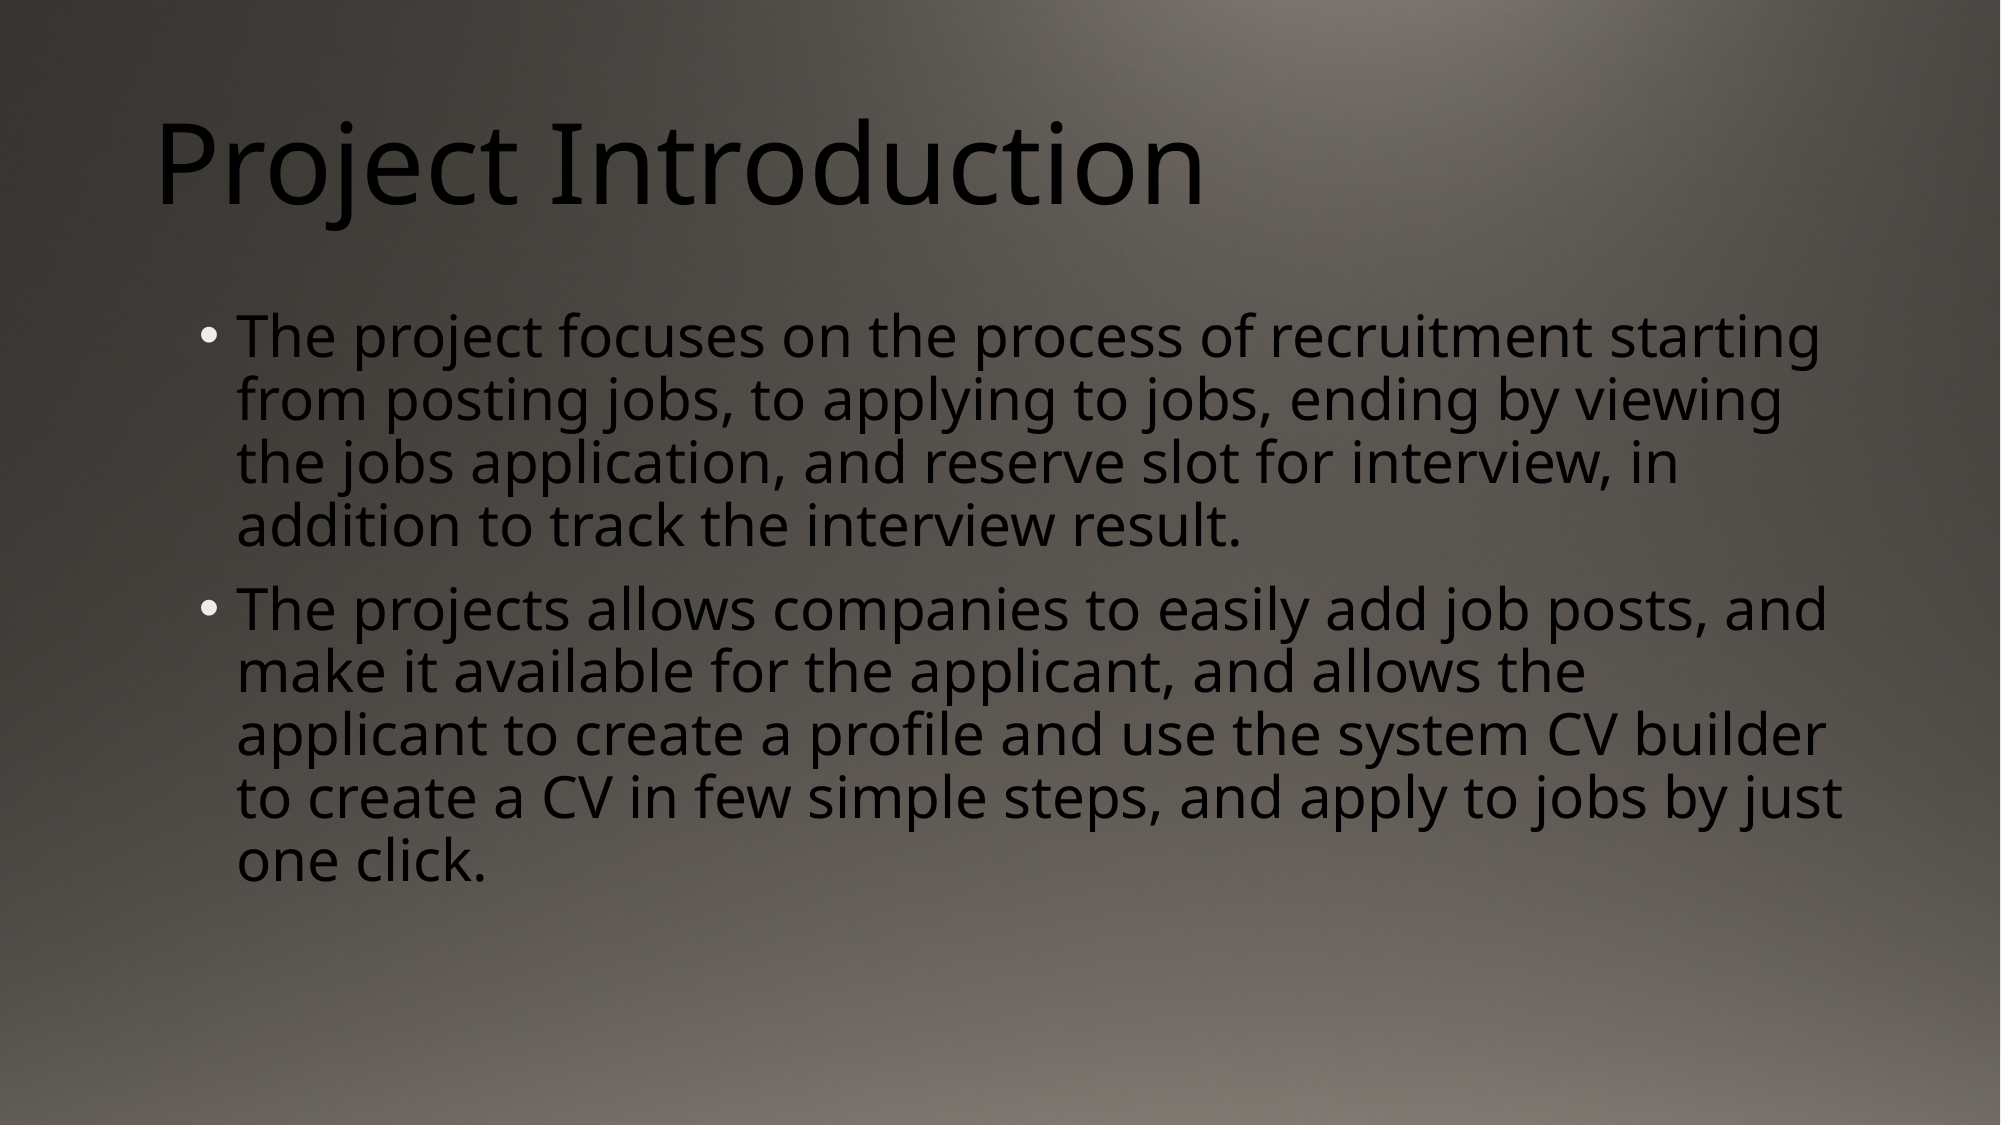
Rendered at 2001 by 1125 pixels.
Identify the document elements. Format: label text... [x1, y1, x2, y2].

list The project focuses on the process of recruitment starting from posting jobs, to applying to jobs, ending by viewing the jobs application, and reserve slot for interview, in addition to track the interview result. The projects allows companies to easily add job posts, and make it available for the applicant, and allows the applicant to create a profile and use the system CV builder to create a CV in few simple steps, and apply to jobs by just one click. [183, 299, 1863, 1014]
title Project Introduction [137, 59, 1863, 278]
picture [0, 0, 2001, 1125]
